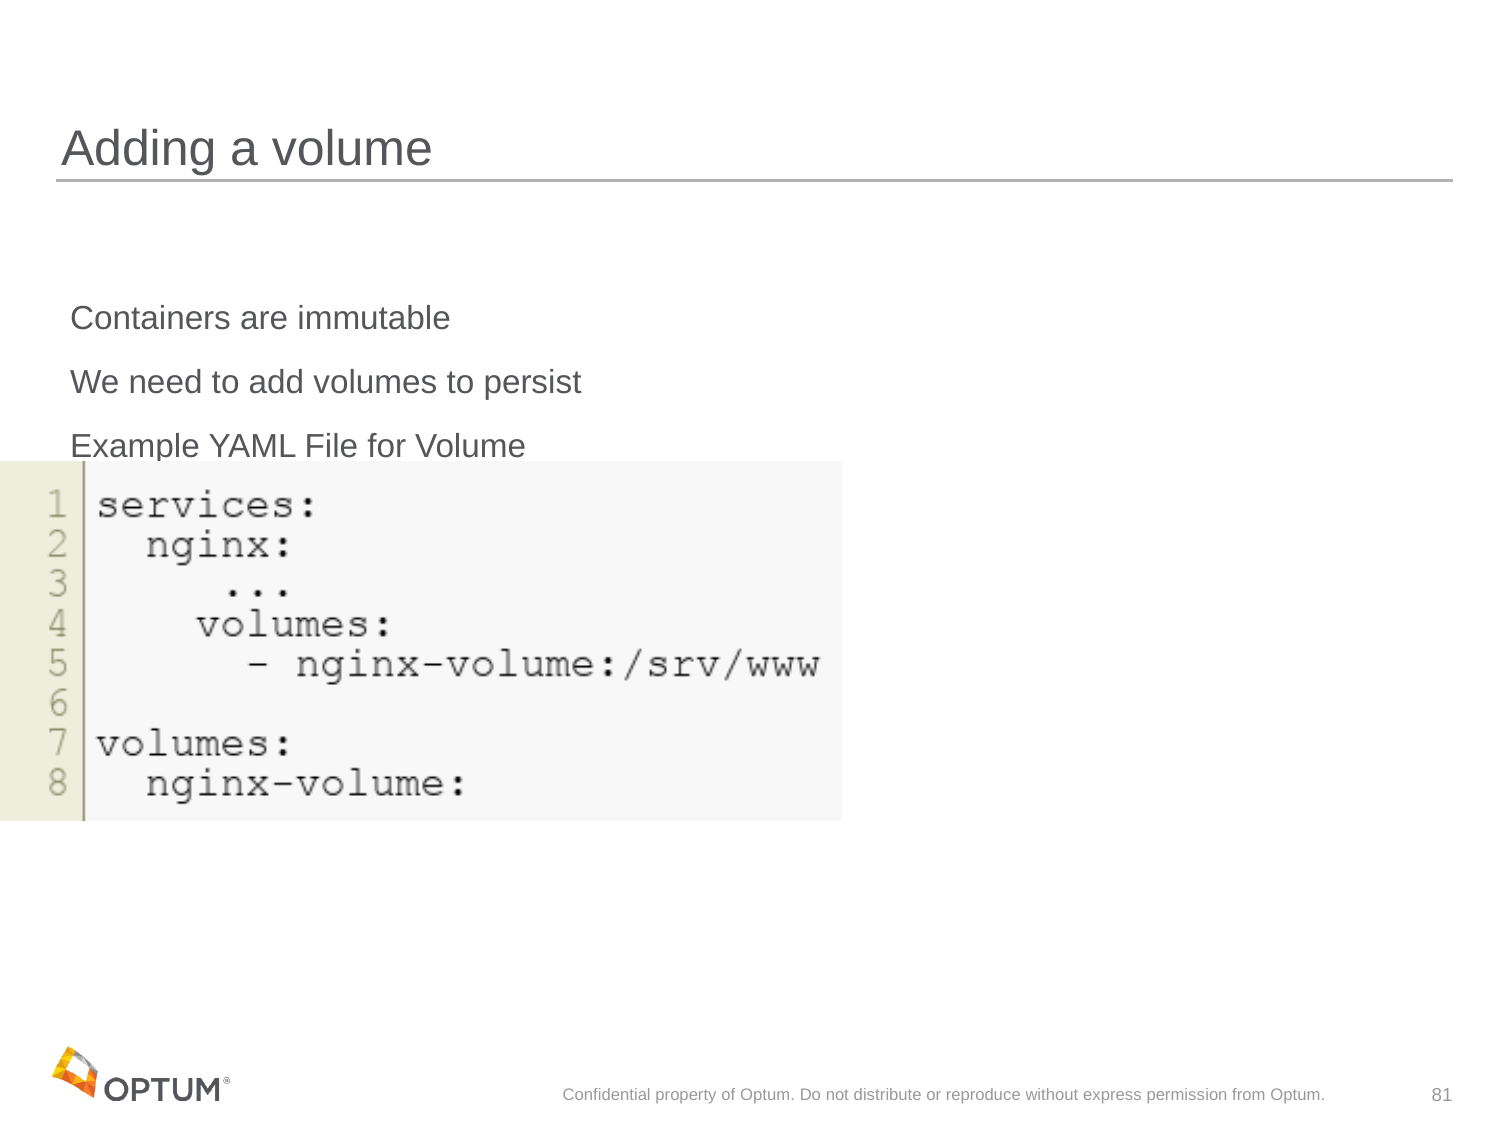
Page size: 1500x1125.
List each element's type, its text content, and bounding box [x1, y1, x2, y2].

picture [0, 461, 842, 821]
footer Confidential property of Optum. Do not distribute or reproduce without express permission from Optum. [508, 1064, 1381, 1124]
picture [50, 1044, 231, 1101]
list Containers are immutable We need to add volumes to persist Example YAML File for Volume [60, 299, 1454, 968]
slide_number 81 [1385, 1064, 1453, 1124]
title Adding a volume [60, 0, 1454, 177]
